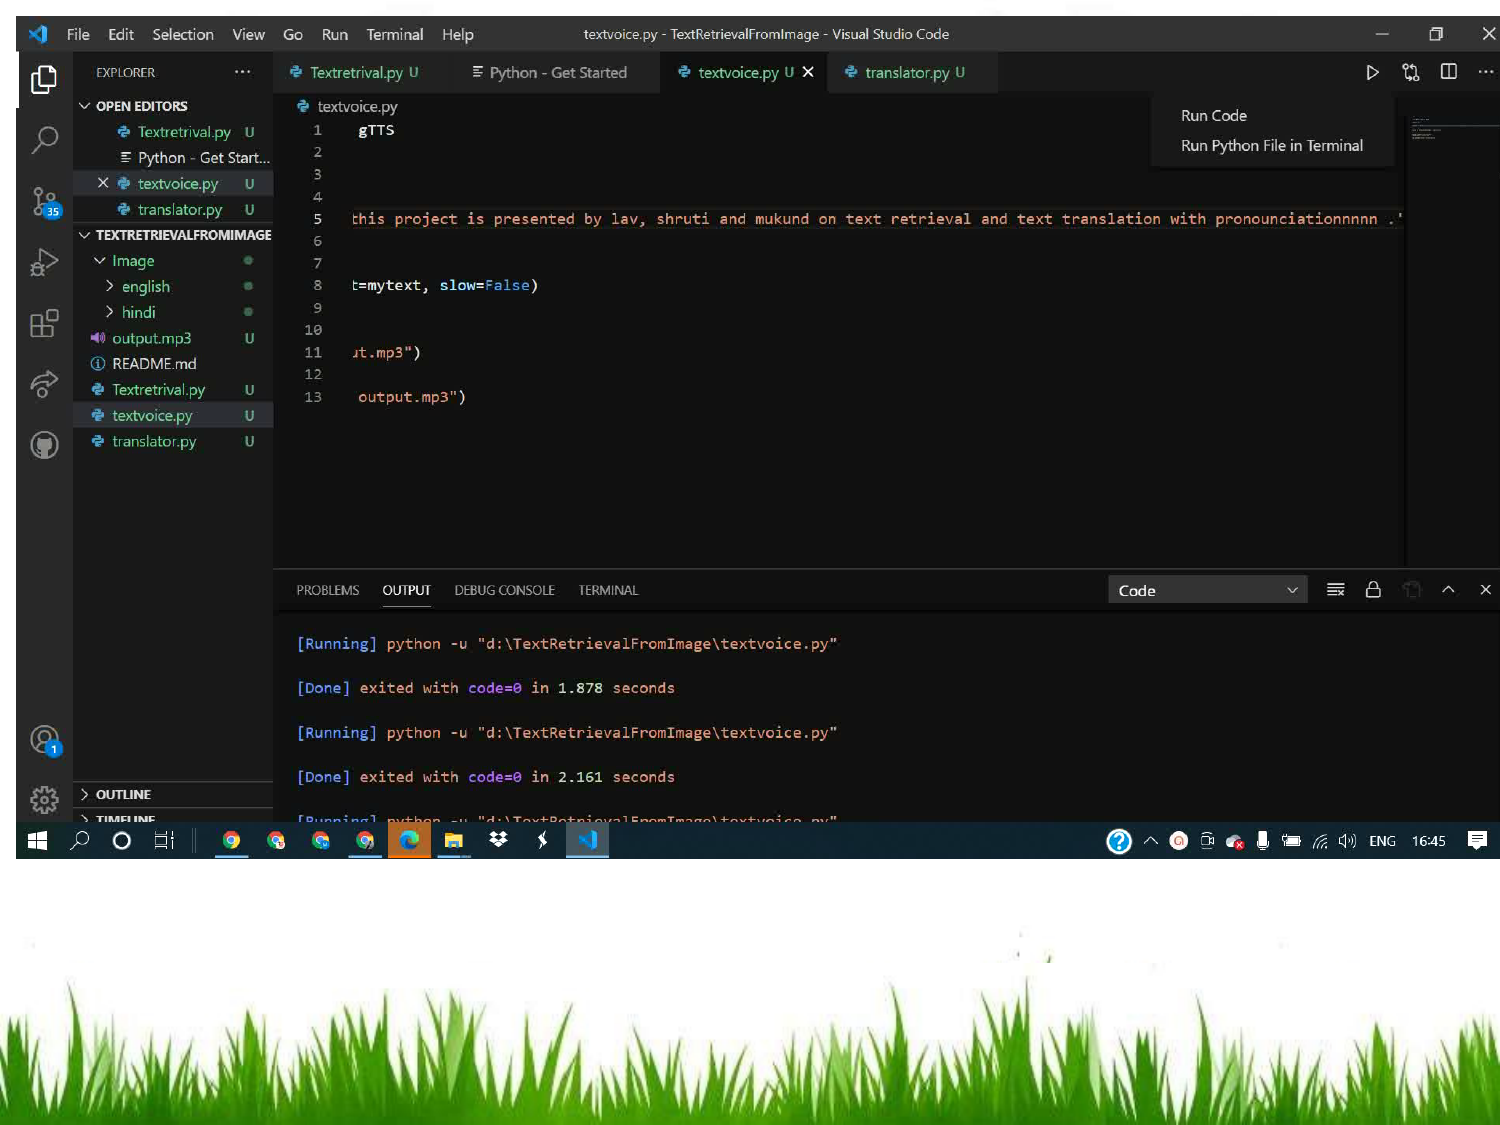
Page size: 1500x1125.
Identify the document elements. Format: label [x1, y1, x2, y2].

text_box [15, 15, 1500, 861]
picture [0, 0, 1500, 1125]
